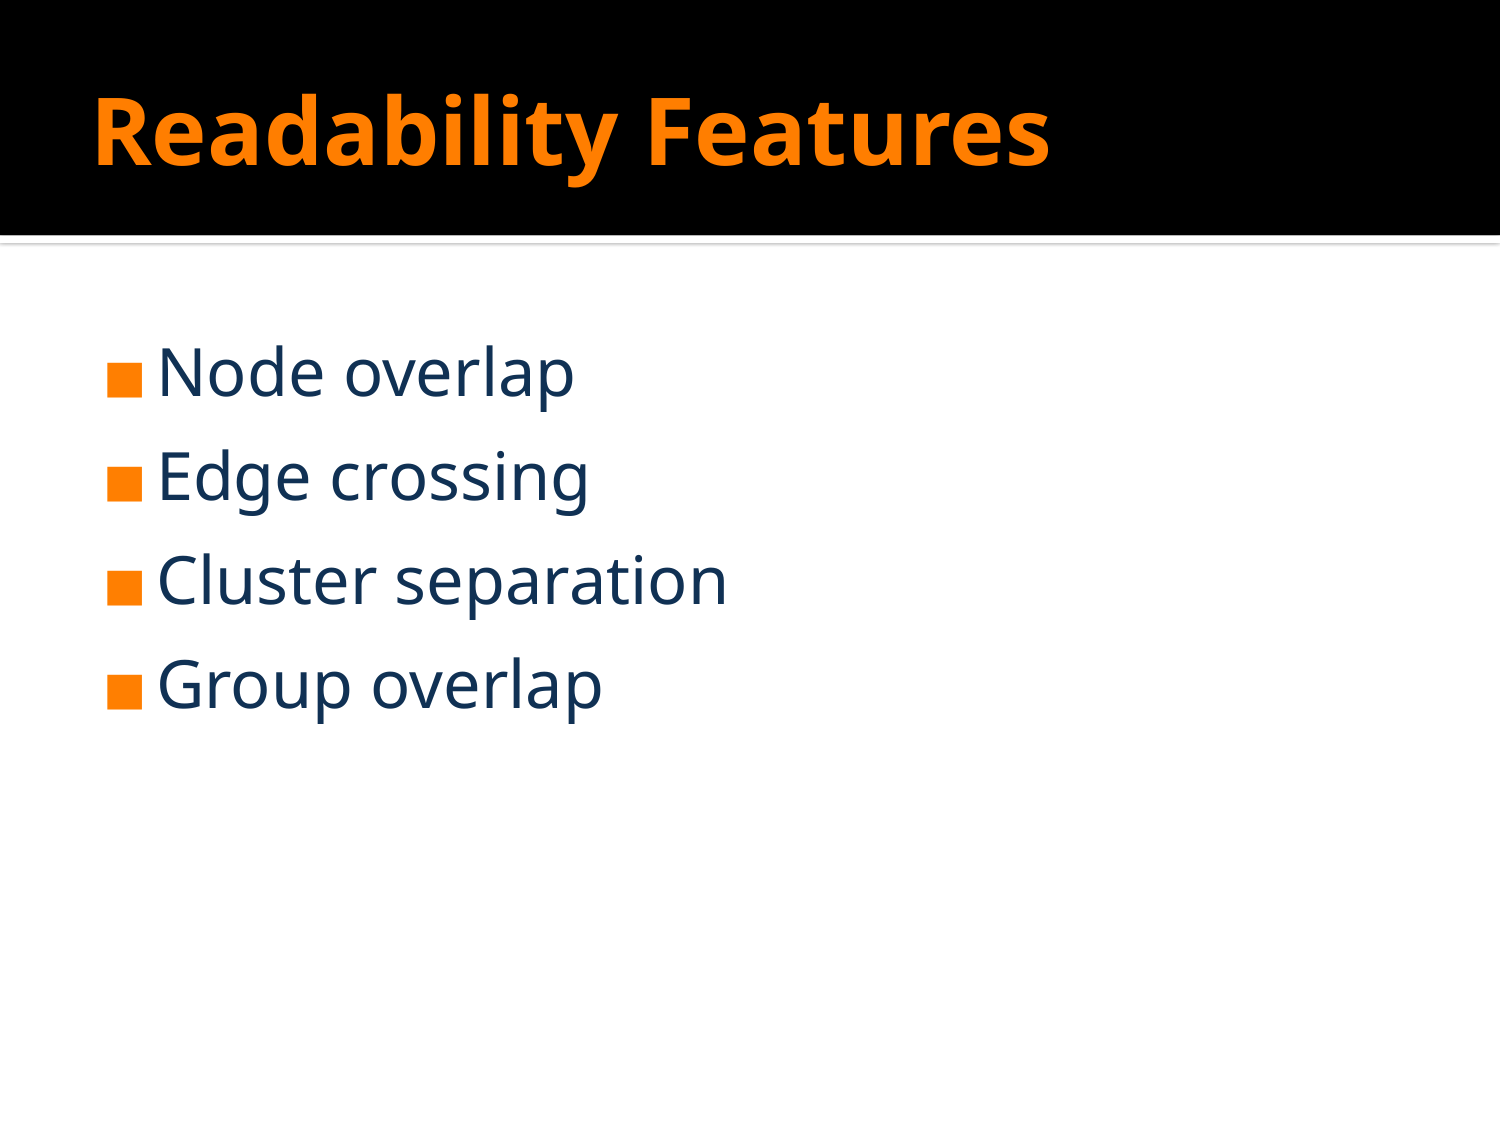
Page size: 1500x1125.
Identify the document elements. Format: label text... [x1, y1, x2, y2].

title Readability Features [75, 25, 1425, 231]
list Node overlap Edge crossing Cluster separation Group overlap [75, 291, 1425, 1050]
